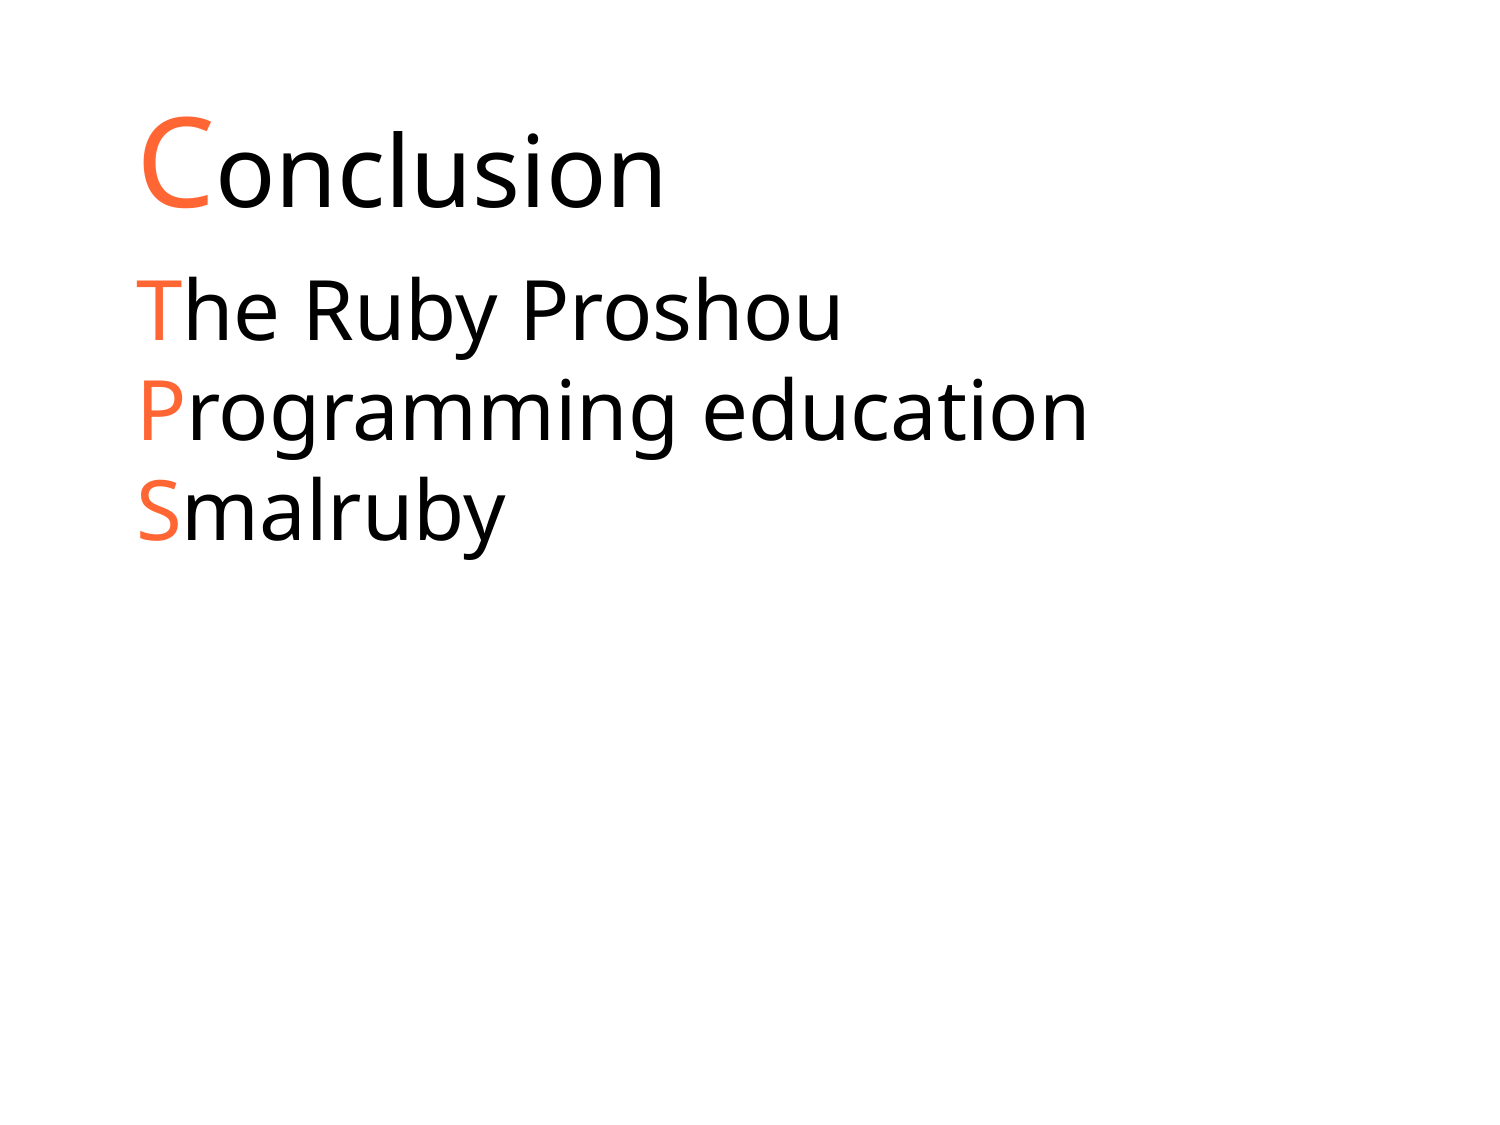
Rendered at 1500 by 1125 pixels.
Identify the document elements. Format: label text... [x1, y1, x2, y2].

text_box Conclusion The Ruby Proshou Programming education Smalruby [121, 75, 1353, 565]
